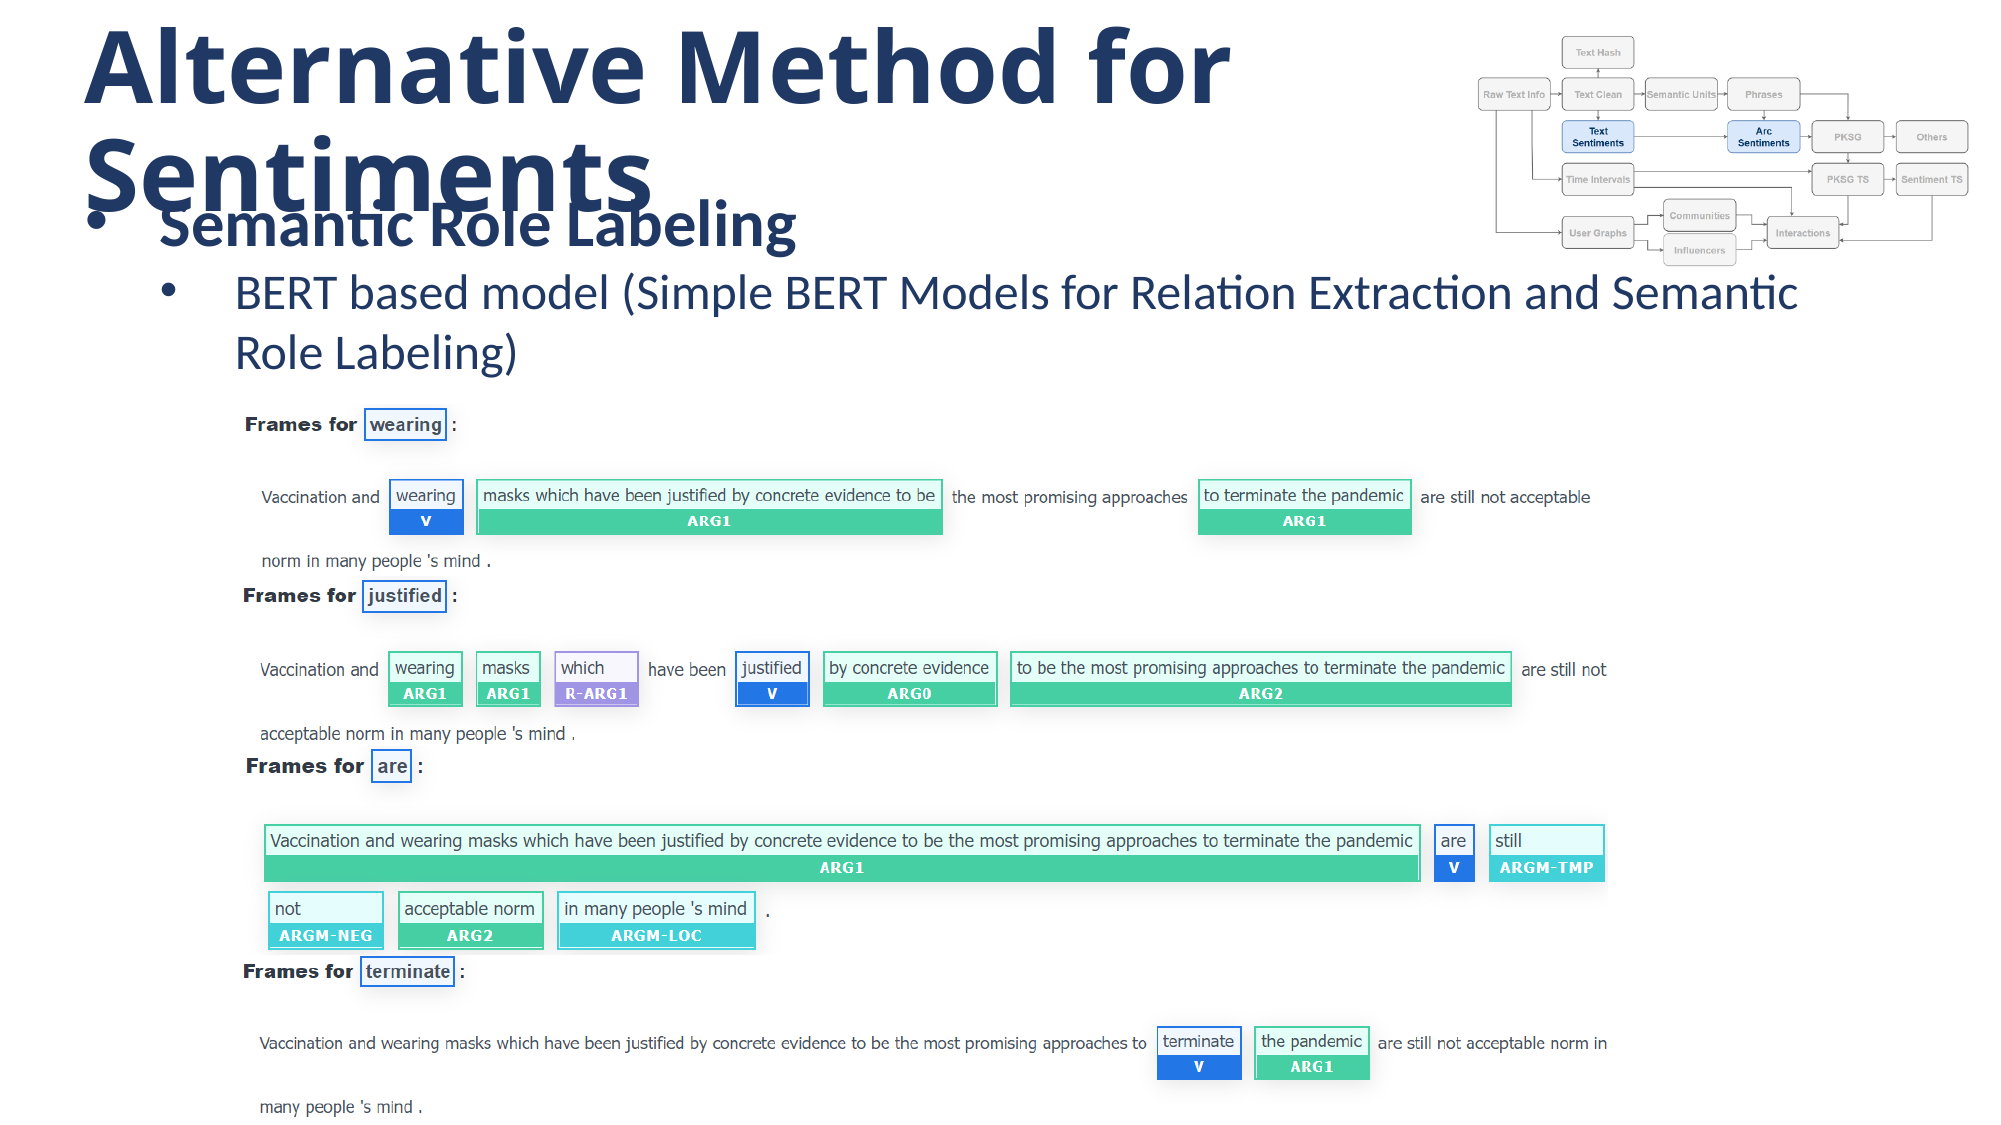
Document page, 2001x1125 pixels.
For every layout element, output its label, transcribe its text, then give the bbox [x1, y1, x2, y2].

text_box Alternative Method for Sentiments [70, 58, 1476, 192]
text_box Semantic Role Labeling BERT based model (Simple BERT Models for Relation Extraction and Semantic Role Labeling) [70, 192, 1902, 387]
picture [242, 404, 1608, 1119]
picture [1476, 34, 1969, 267]
